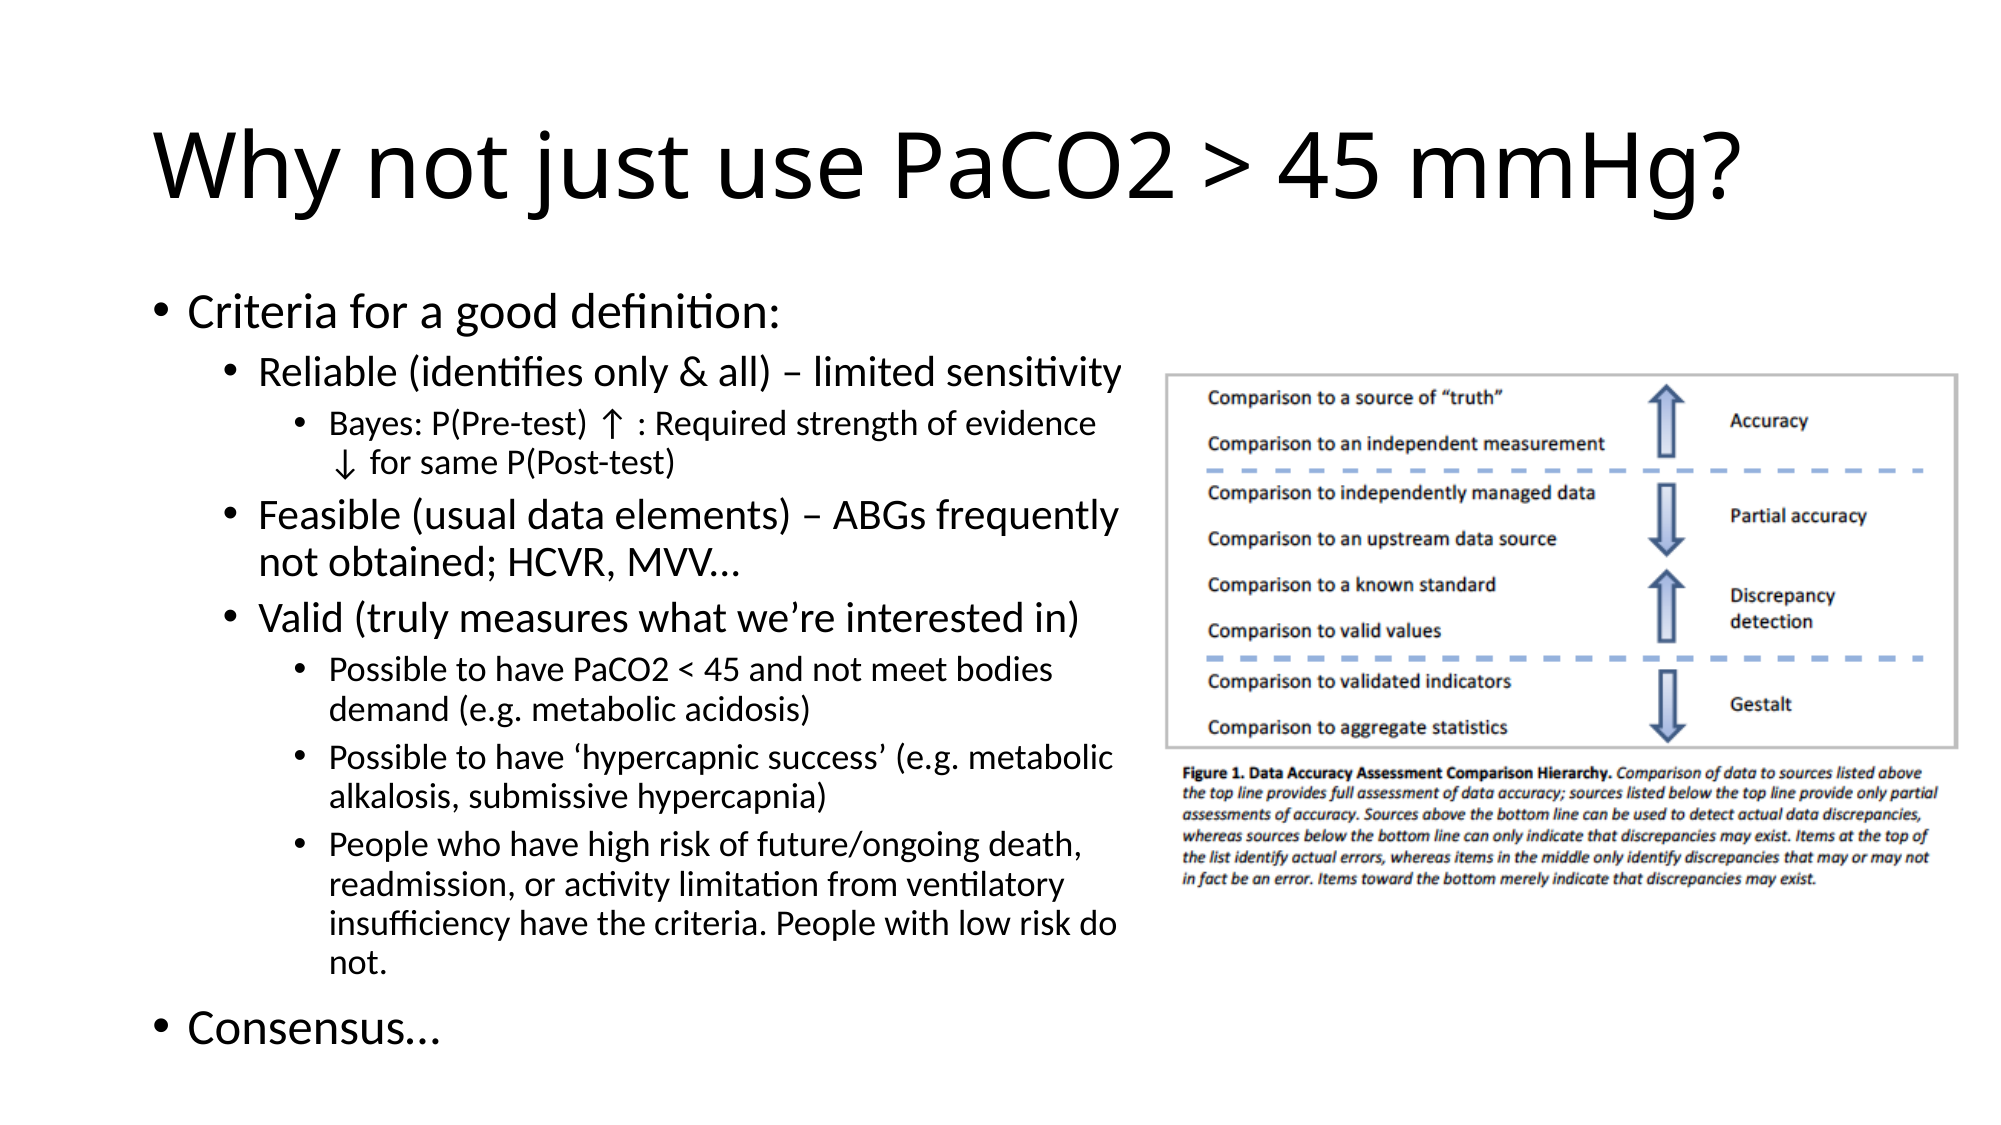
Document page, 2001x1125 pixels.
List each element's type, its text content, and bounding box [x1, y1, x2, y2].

list Criteria for a good definition: Reliable (identifies only & all) – limited sensitivity Bayes: P(Pre-test) ↑ : Required strength of evidence ↓ for same P(Post-test) Feasible (usual data elements) – ABGs frequently not obtained; HCVR, MVV... Valid (truly measures what we’re interested in) Possible to have PaCO2 < 45 and not meet bodies demand (e.g. metabolic acidosis) Possible to have ‘hypercapnic success’ (e.g. metabolic alkalosis, submissive hypercapnia) People who have high risk of future/ongoing death, readmission, or activity limitation from ventilatory insufficiency have the criteria. People with low risk do not. Consensus… [137, 277, 1141, 1075]
title Why not just use PaCO2 > 45 mmHg? [137, 59, 1863, 278]
picture [1121, 346, 2000, 915]
